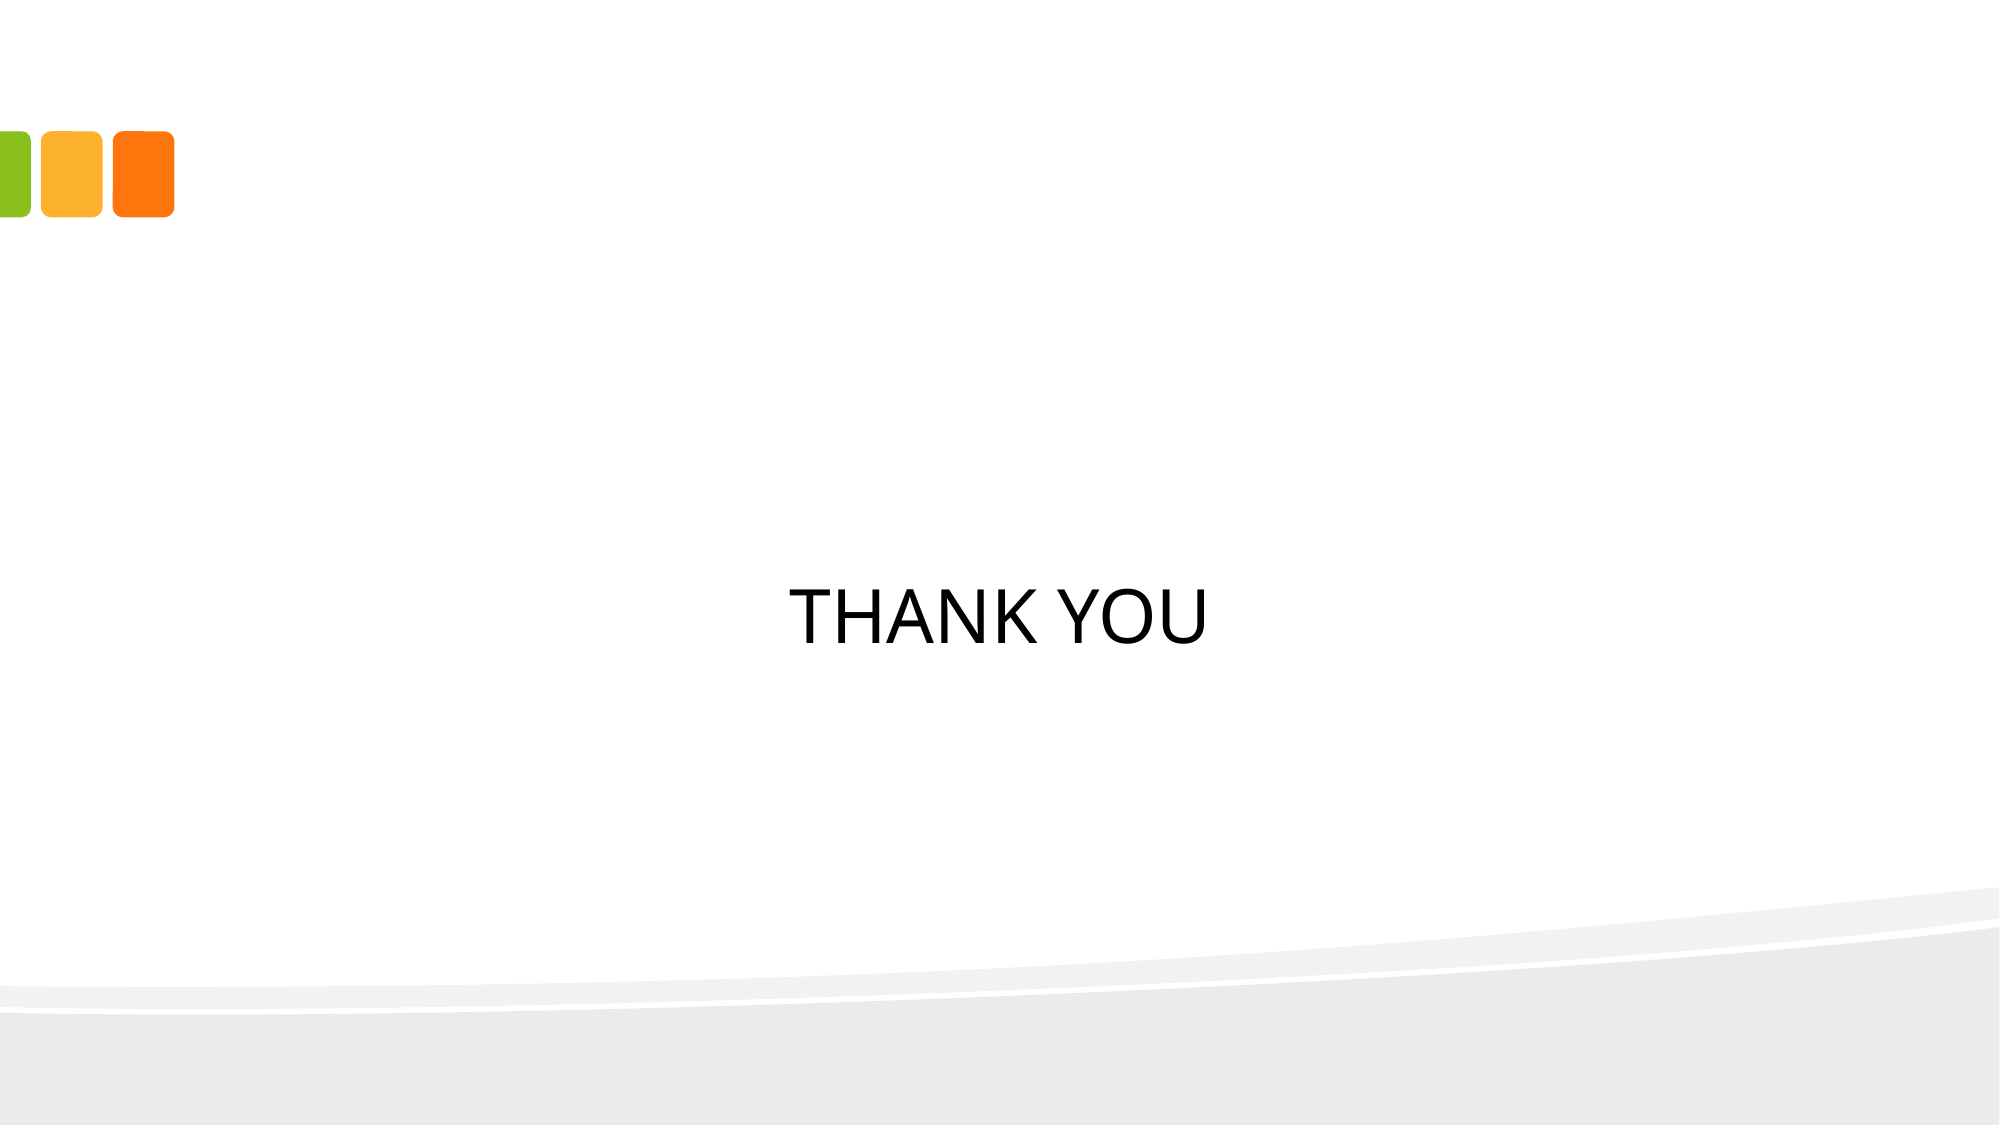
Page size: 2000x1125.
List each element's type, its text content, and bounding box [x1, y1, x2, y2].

title THANK YOU [200, 456, 1801, 669]
